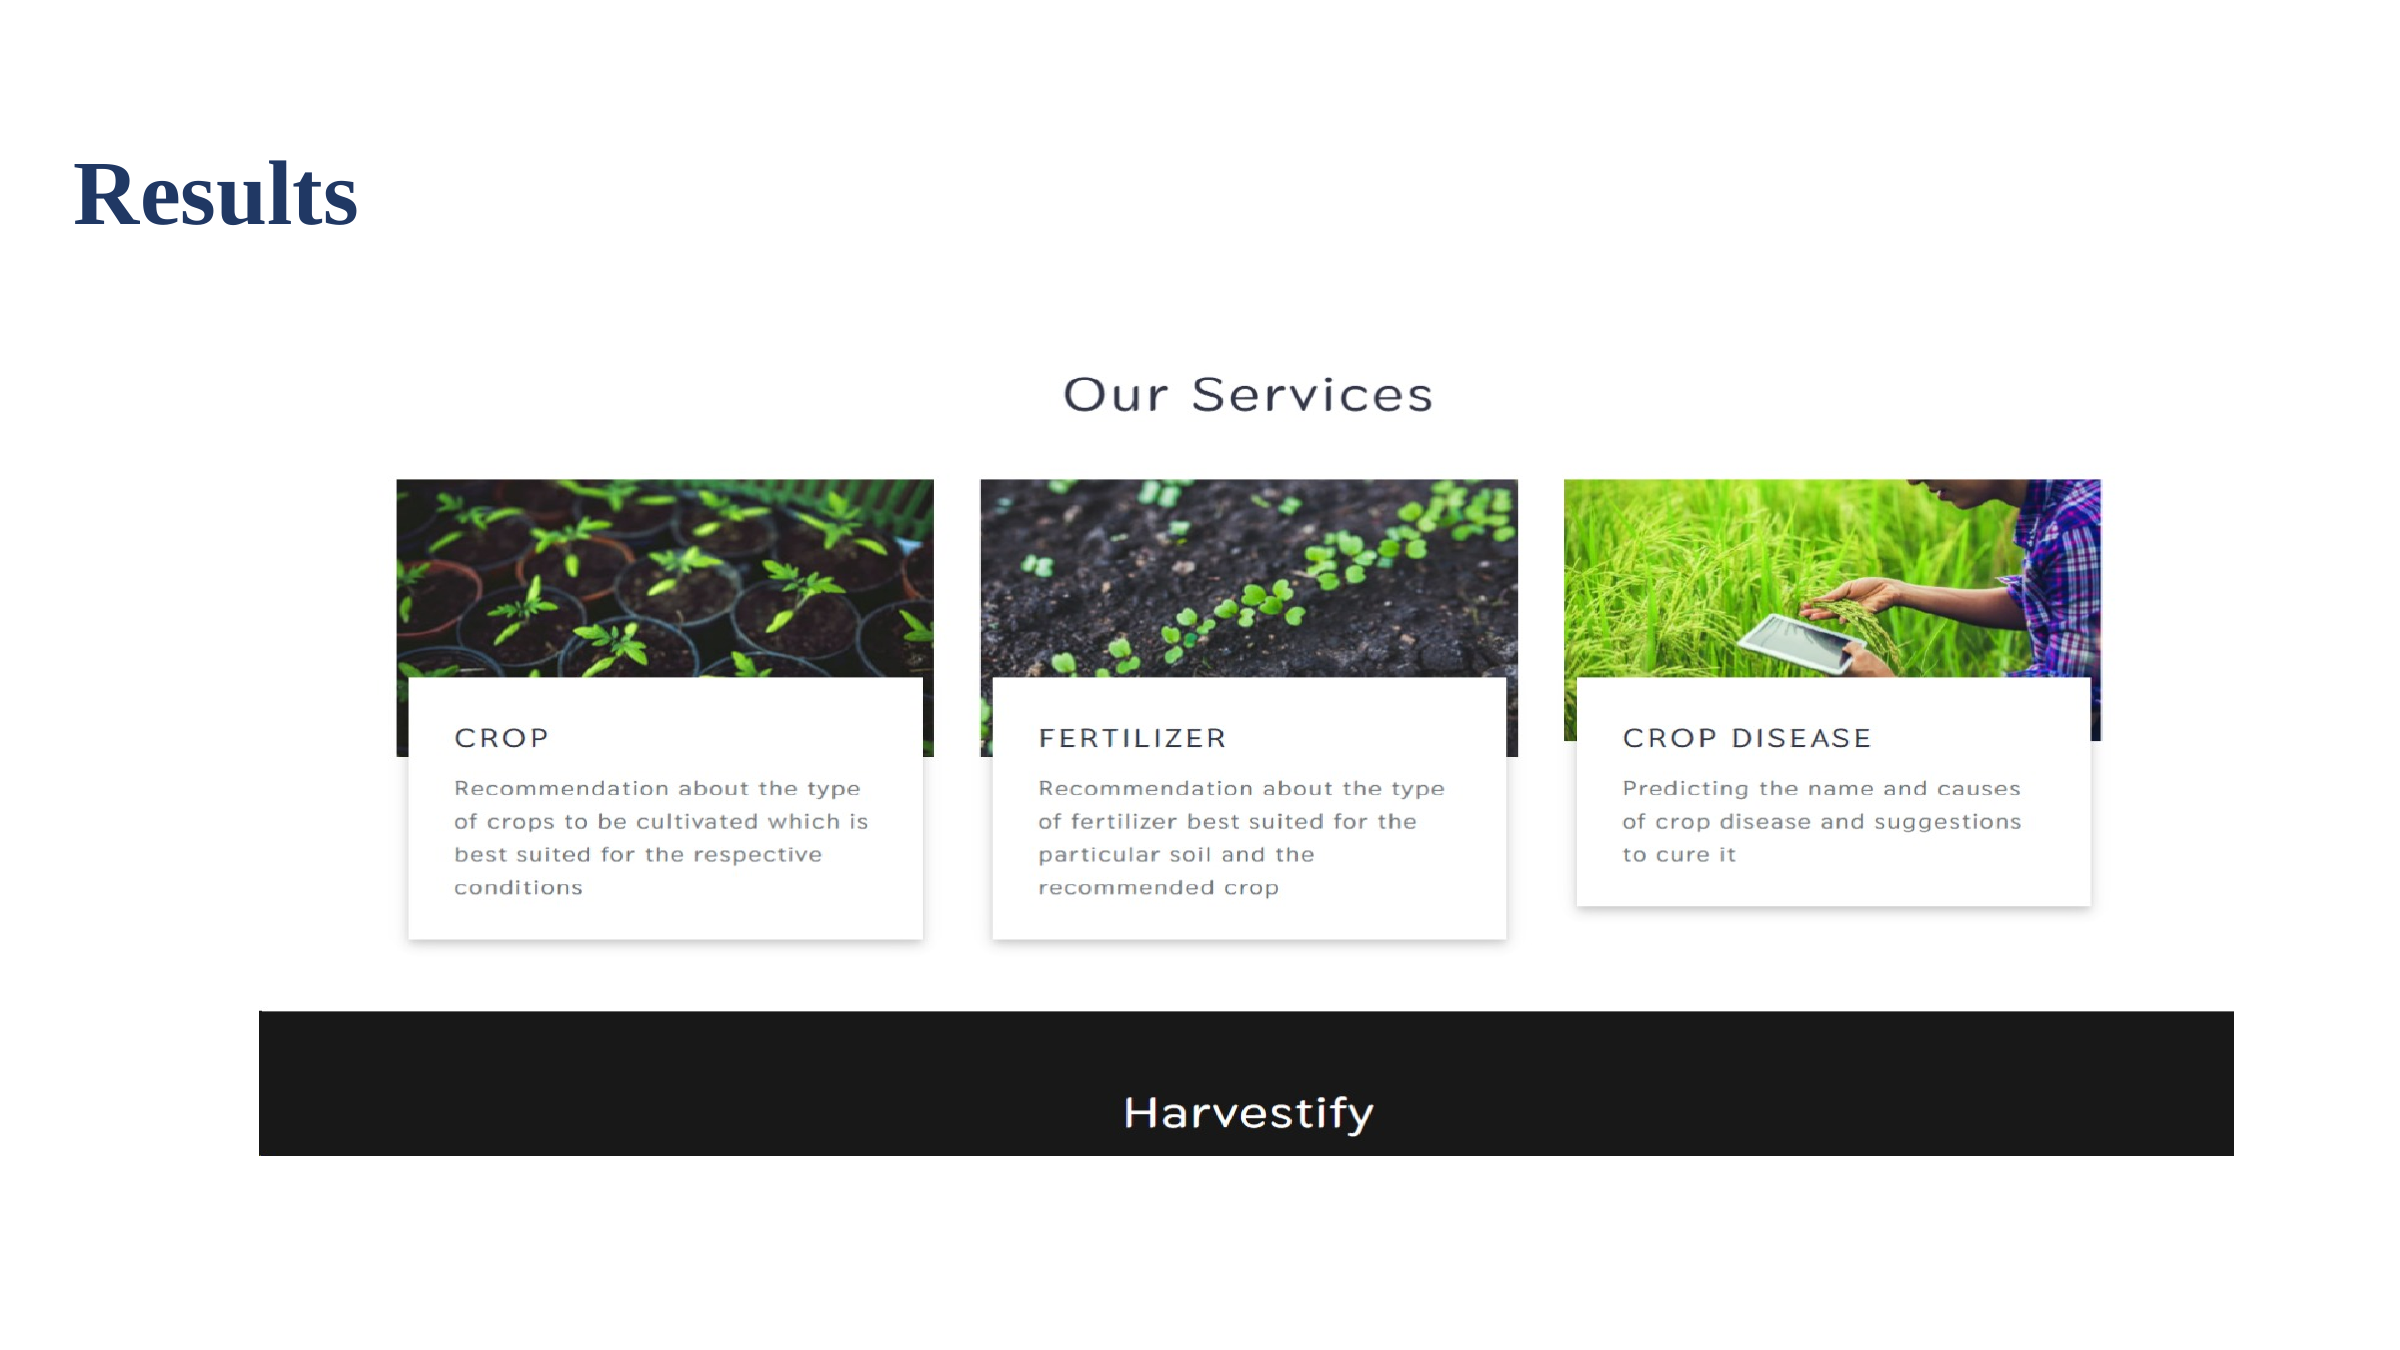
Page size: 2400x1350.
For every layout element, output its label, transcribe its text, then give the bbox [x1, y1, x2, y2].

text_box Results [59, 125, 821, 251]
picture [259, 361, 2234, 1156]
